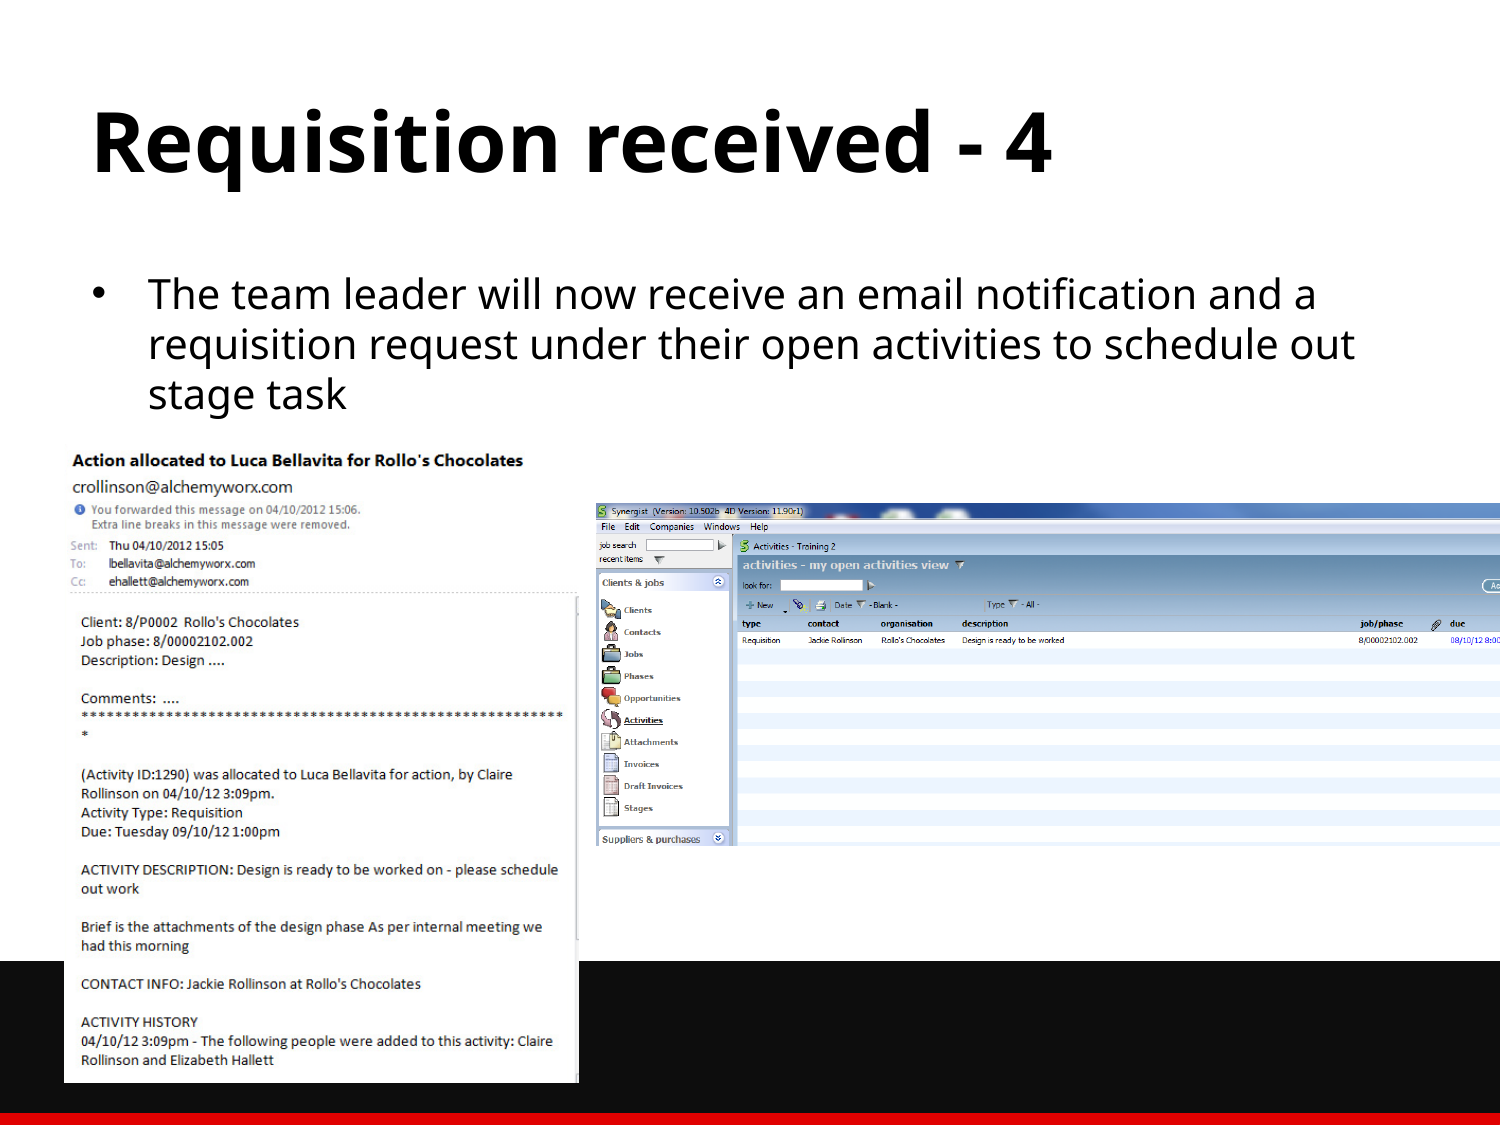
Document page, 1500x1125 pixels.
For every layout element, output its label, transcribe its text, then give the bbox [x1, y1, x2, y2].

picture [596, 503, 1500, 846]
list The team leader will now receive an email notification and a requisition request under their open activities to schedule out stage task [76, 231, 1424, 894]
title Requisition received - 4 [74, 44, 1426, 233]
picture [41, 444, 579, 1094]
